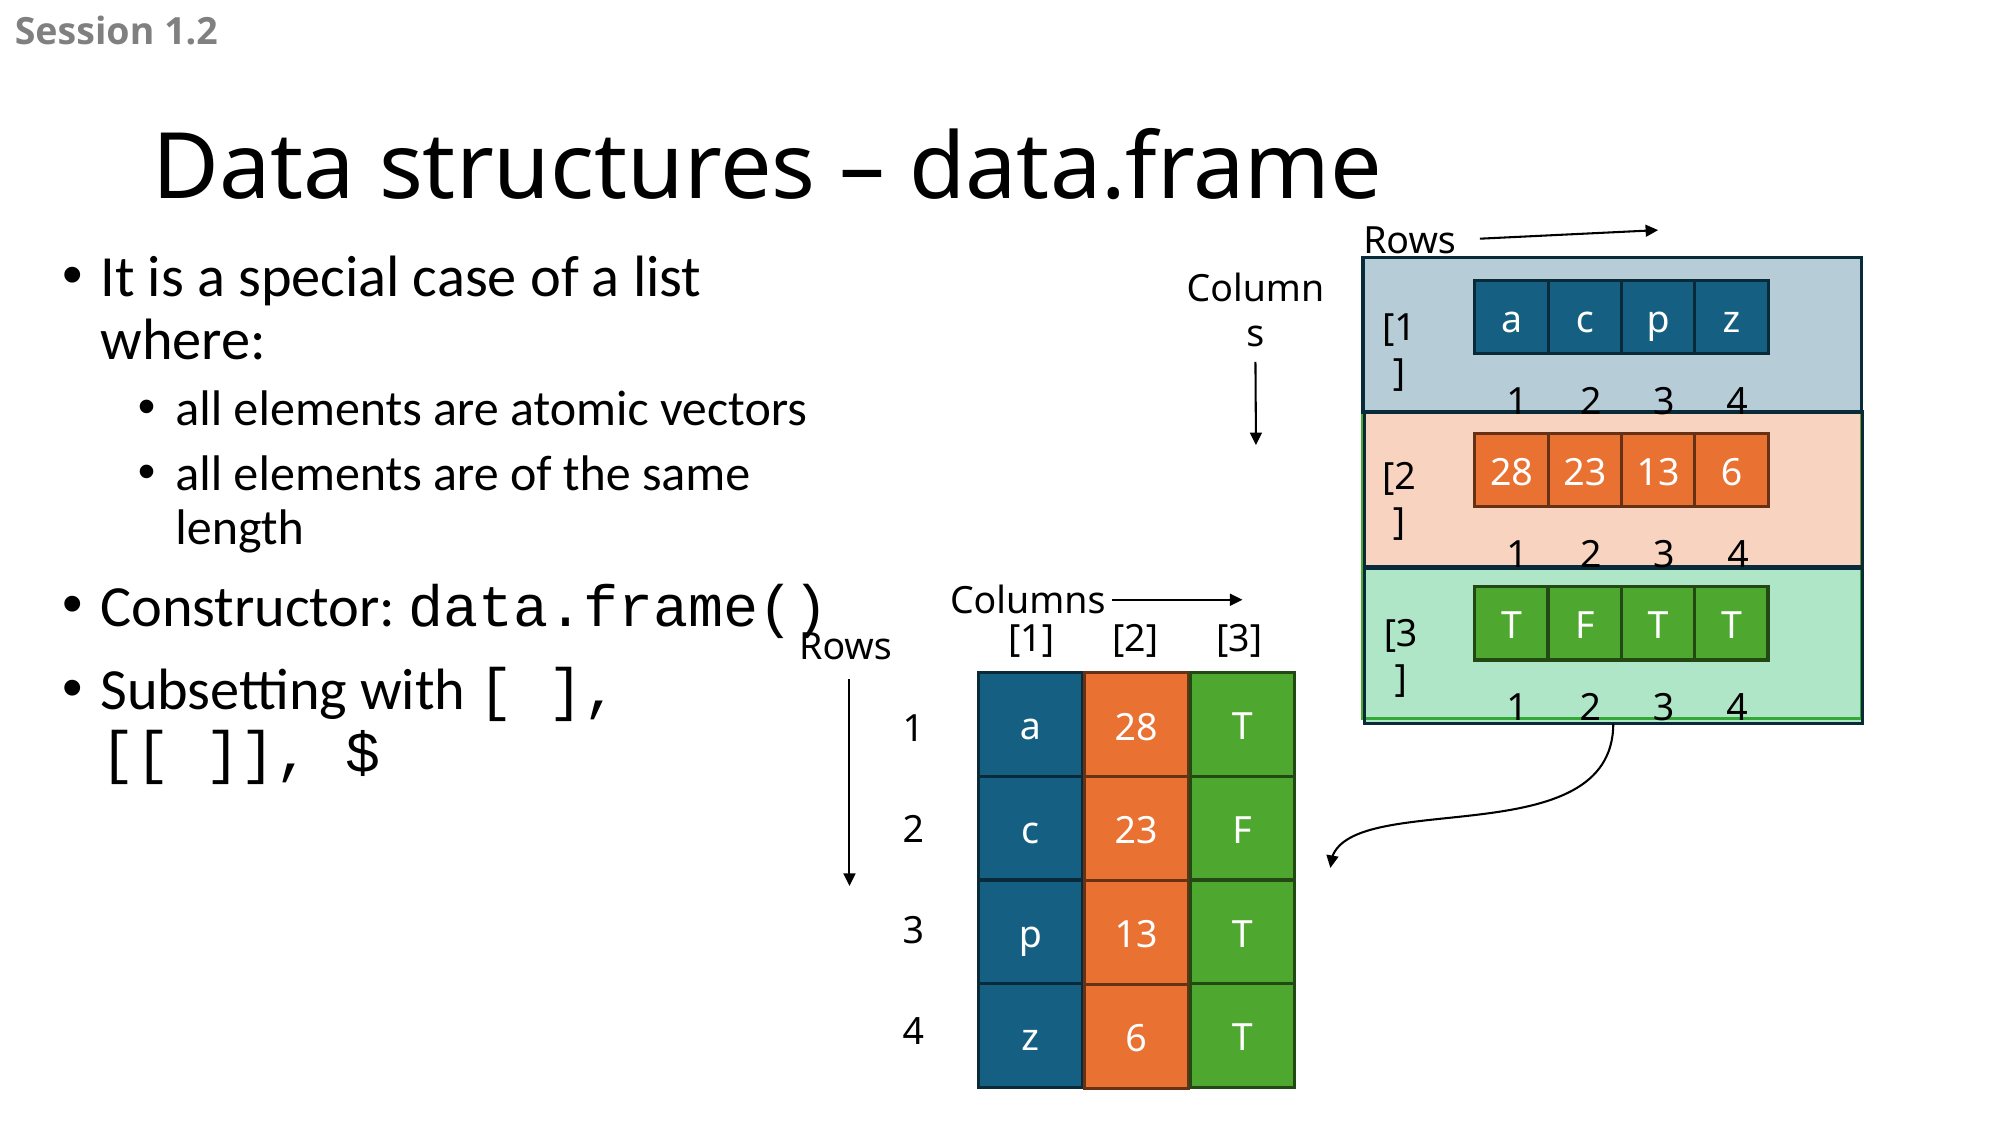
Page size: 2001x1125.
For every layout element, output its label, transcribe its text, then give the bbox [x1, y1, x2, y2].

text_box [745, 567, 1295, 1089]
text_box Session 1.2 [0, 0, 326, 60]
list It is a special case of a list where: all elements are atomic vectors all elements are of the same length Constructor: data.frame() Subsetting with [ ], [[ ]], $ [47, 239, 858, 1005]
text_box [1399, 653, 1545, 938]
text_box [1166, 208, 1863, 725]
title Data structures – data.frame [137, 59, 1863, 278]
